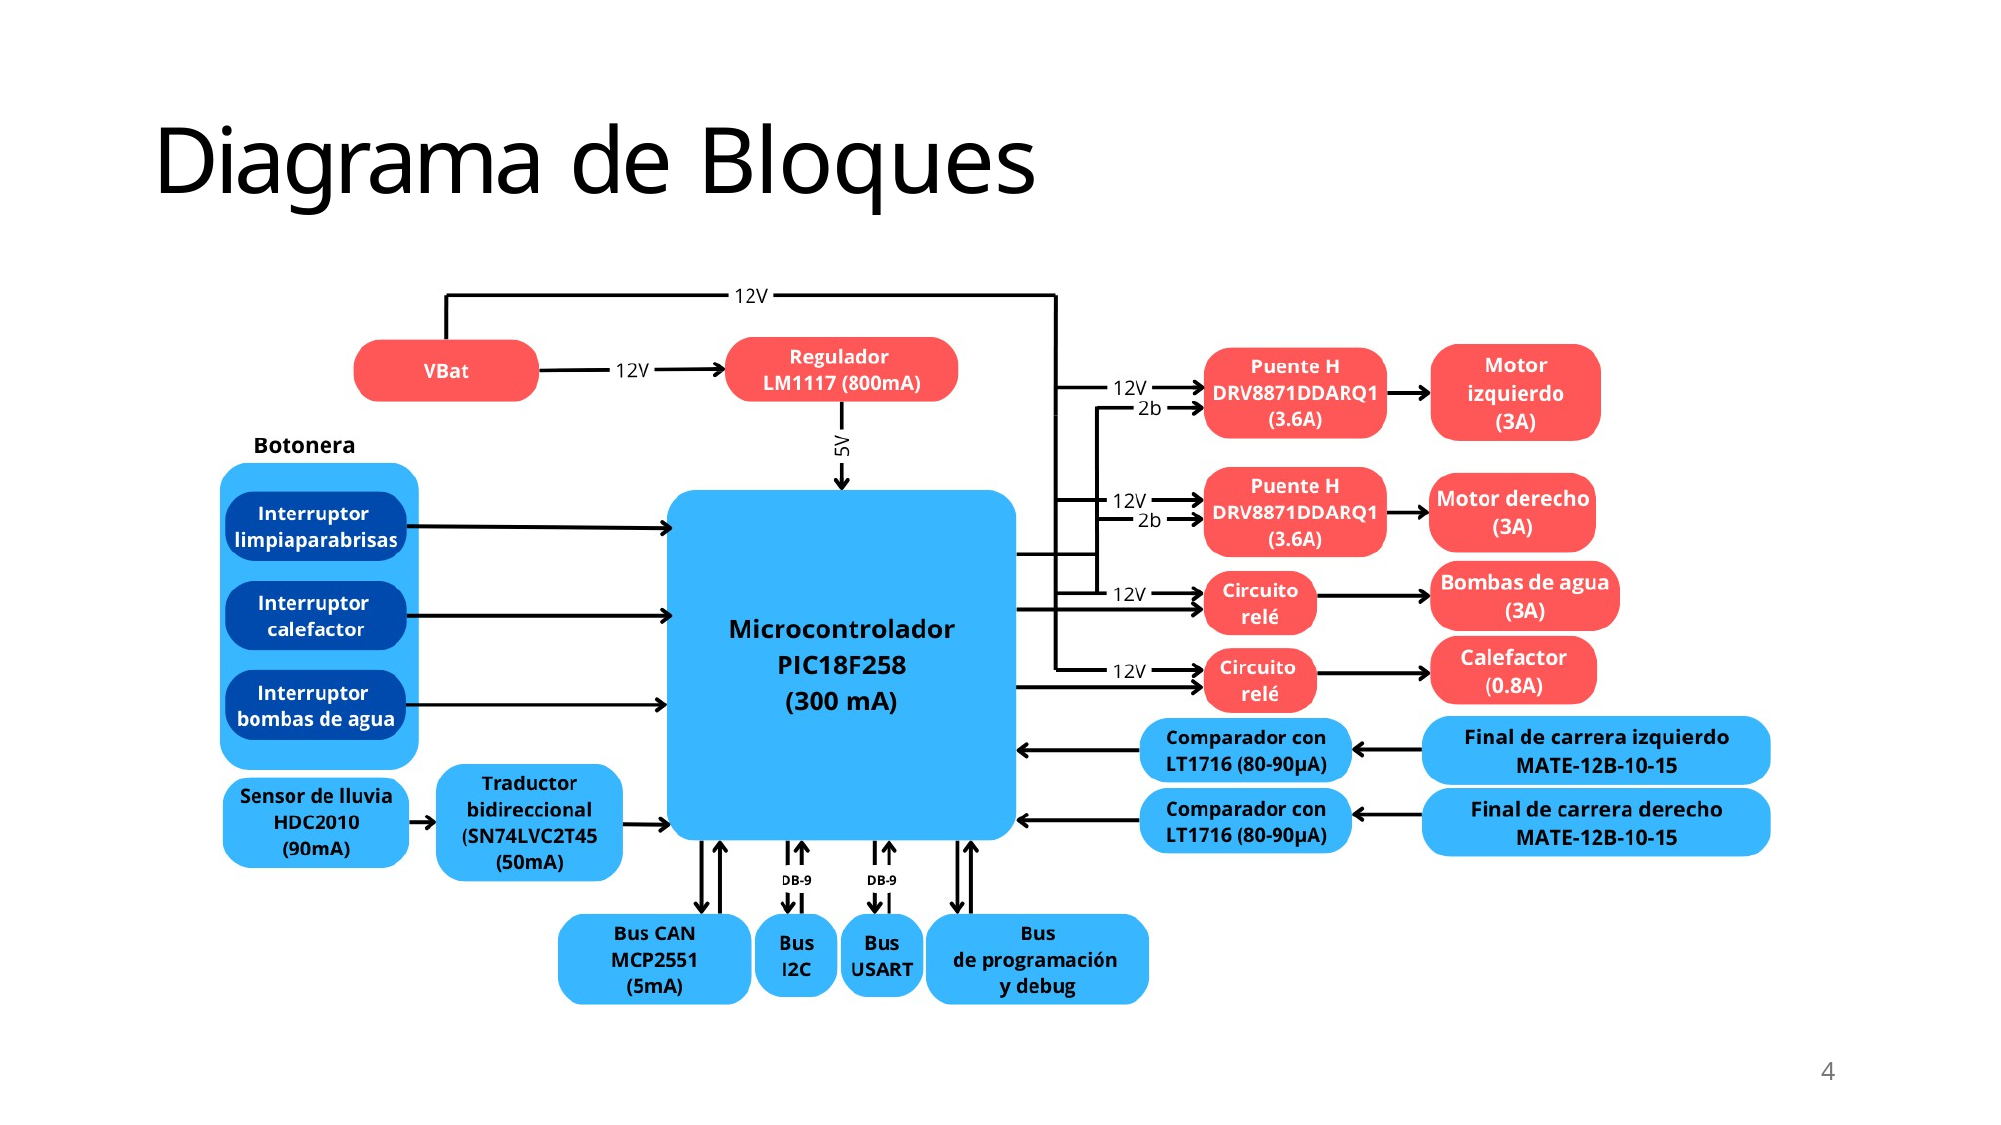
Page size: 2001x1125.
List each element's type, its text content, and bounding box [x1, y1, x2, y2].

slide_number 4 [1814, 1055, 1856, 1125]
title Diagrama de Bloques [94, 47, 1800, 290]
picture [219, 288, 1771, 1005]
